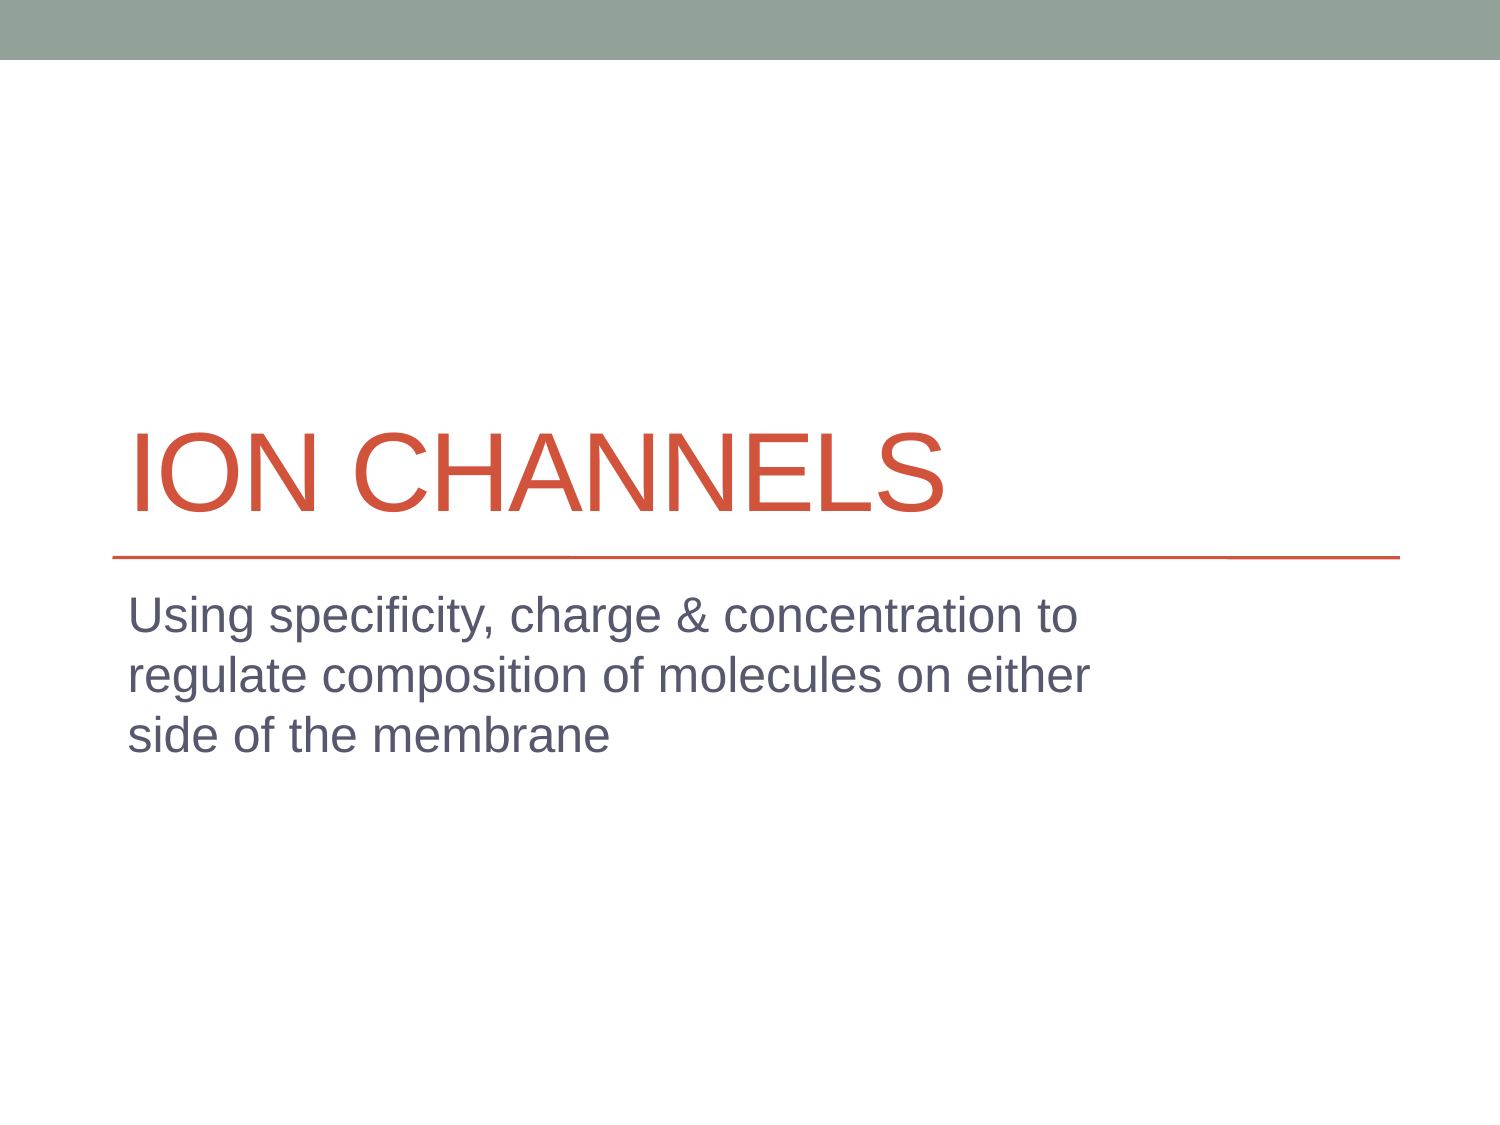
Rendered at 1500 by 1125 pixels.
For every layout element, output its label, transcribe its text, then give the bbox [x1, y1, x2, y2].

title Ion channels [112, 224, 1400, 542]
subtitle Using specificity, charge & concentration to regulate composition of molecules on either side of the membrane [112, 575, 1163, 863]
